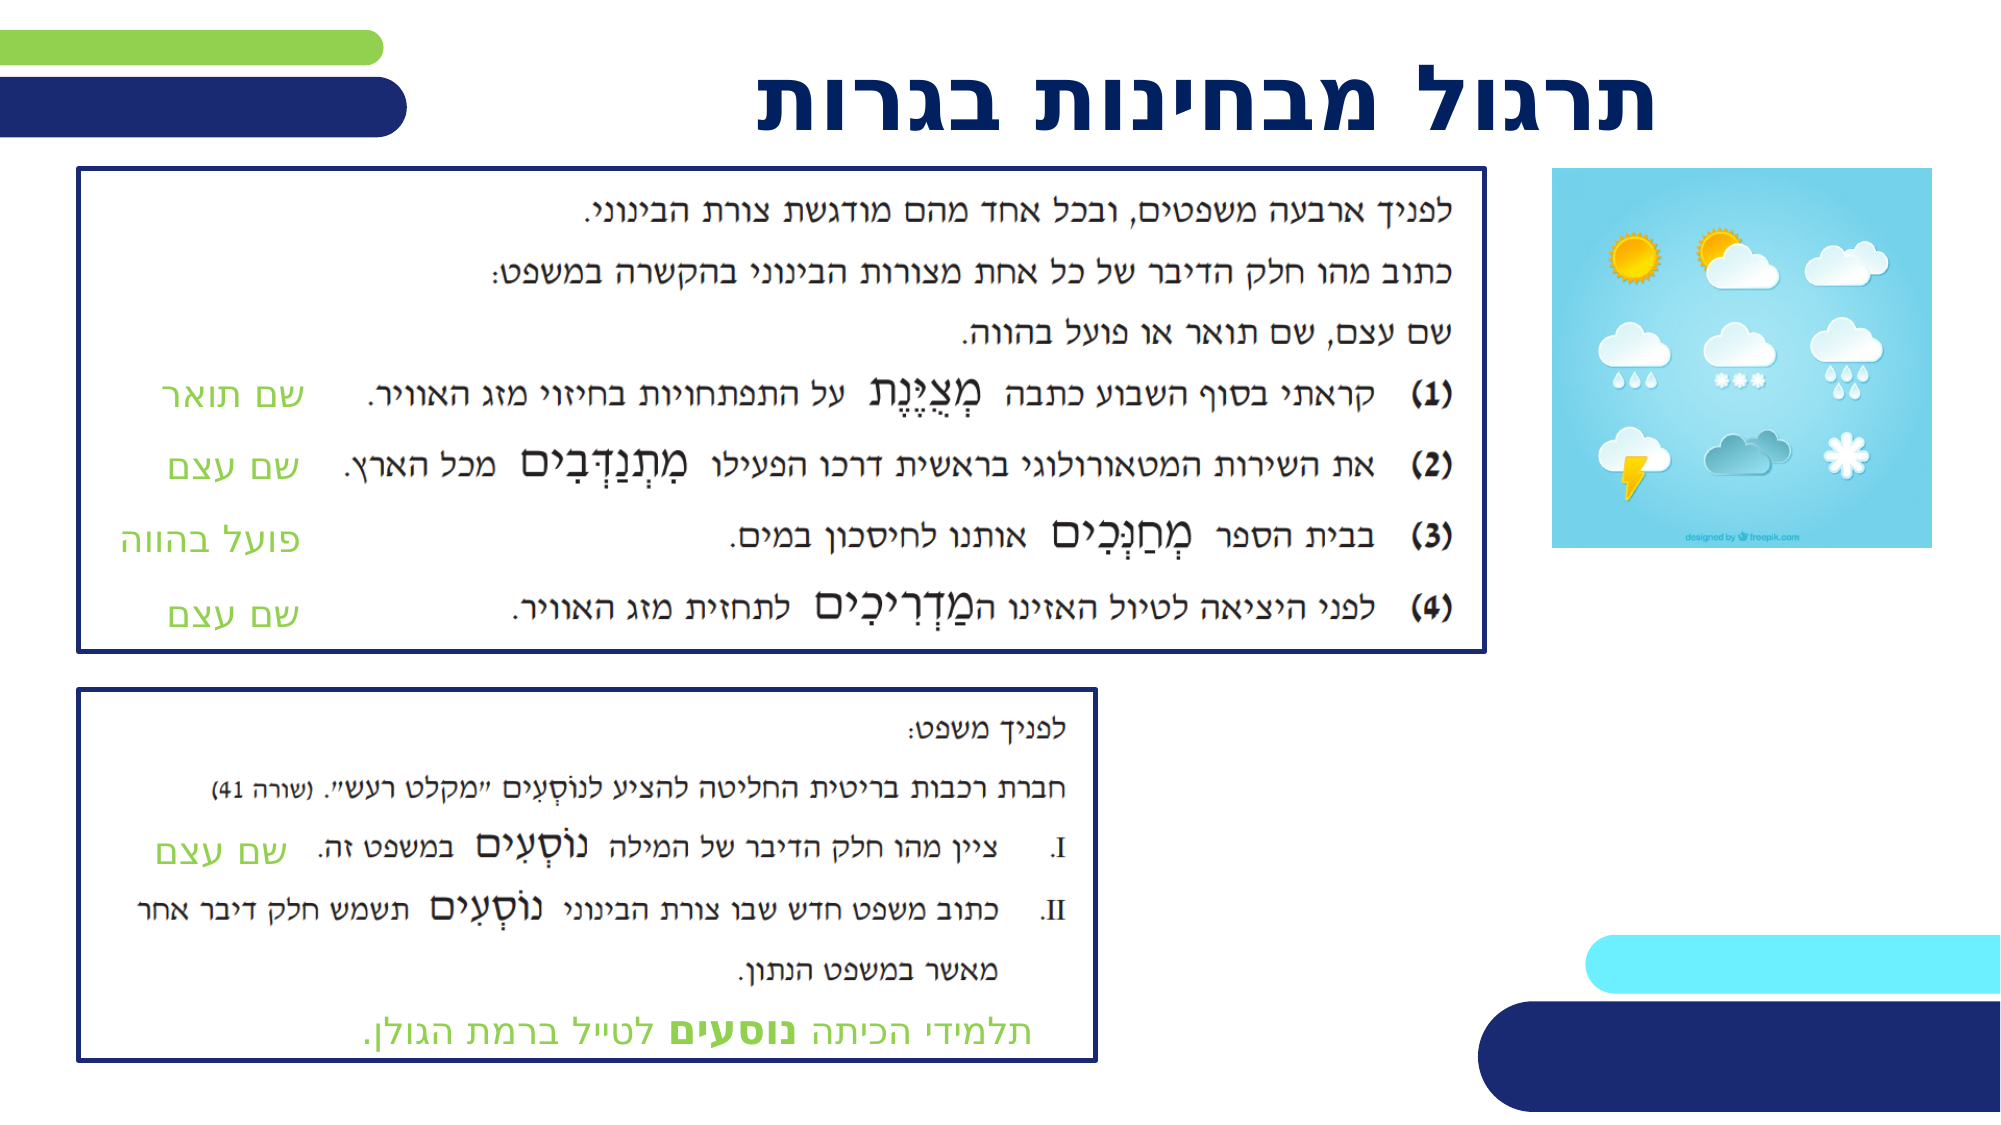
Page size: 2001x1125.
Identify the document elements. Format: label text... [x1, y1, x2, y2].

picture [1552, 167, 1933, 548]
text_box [78, 689, 1097, 1061]
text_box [78, 168, 1486, 652]
title תרגול מבחינות בגרות [418, 34, 2000, 154]
